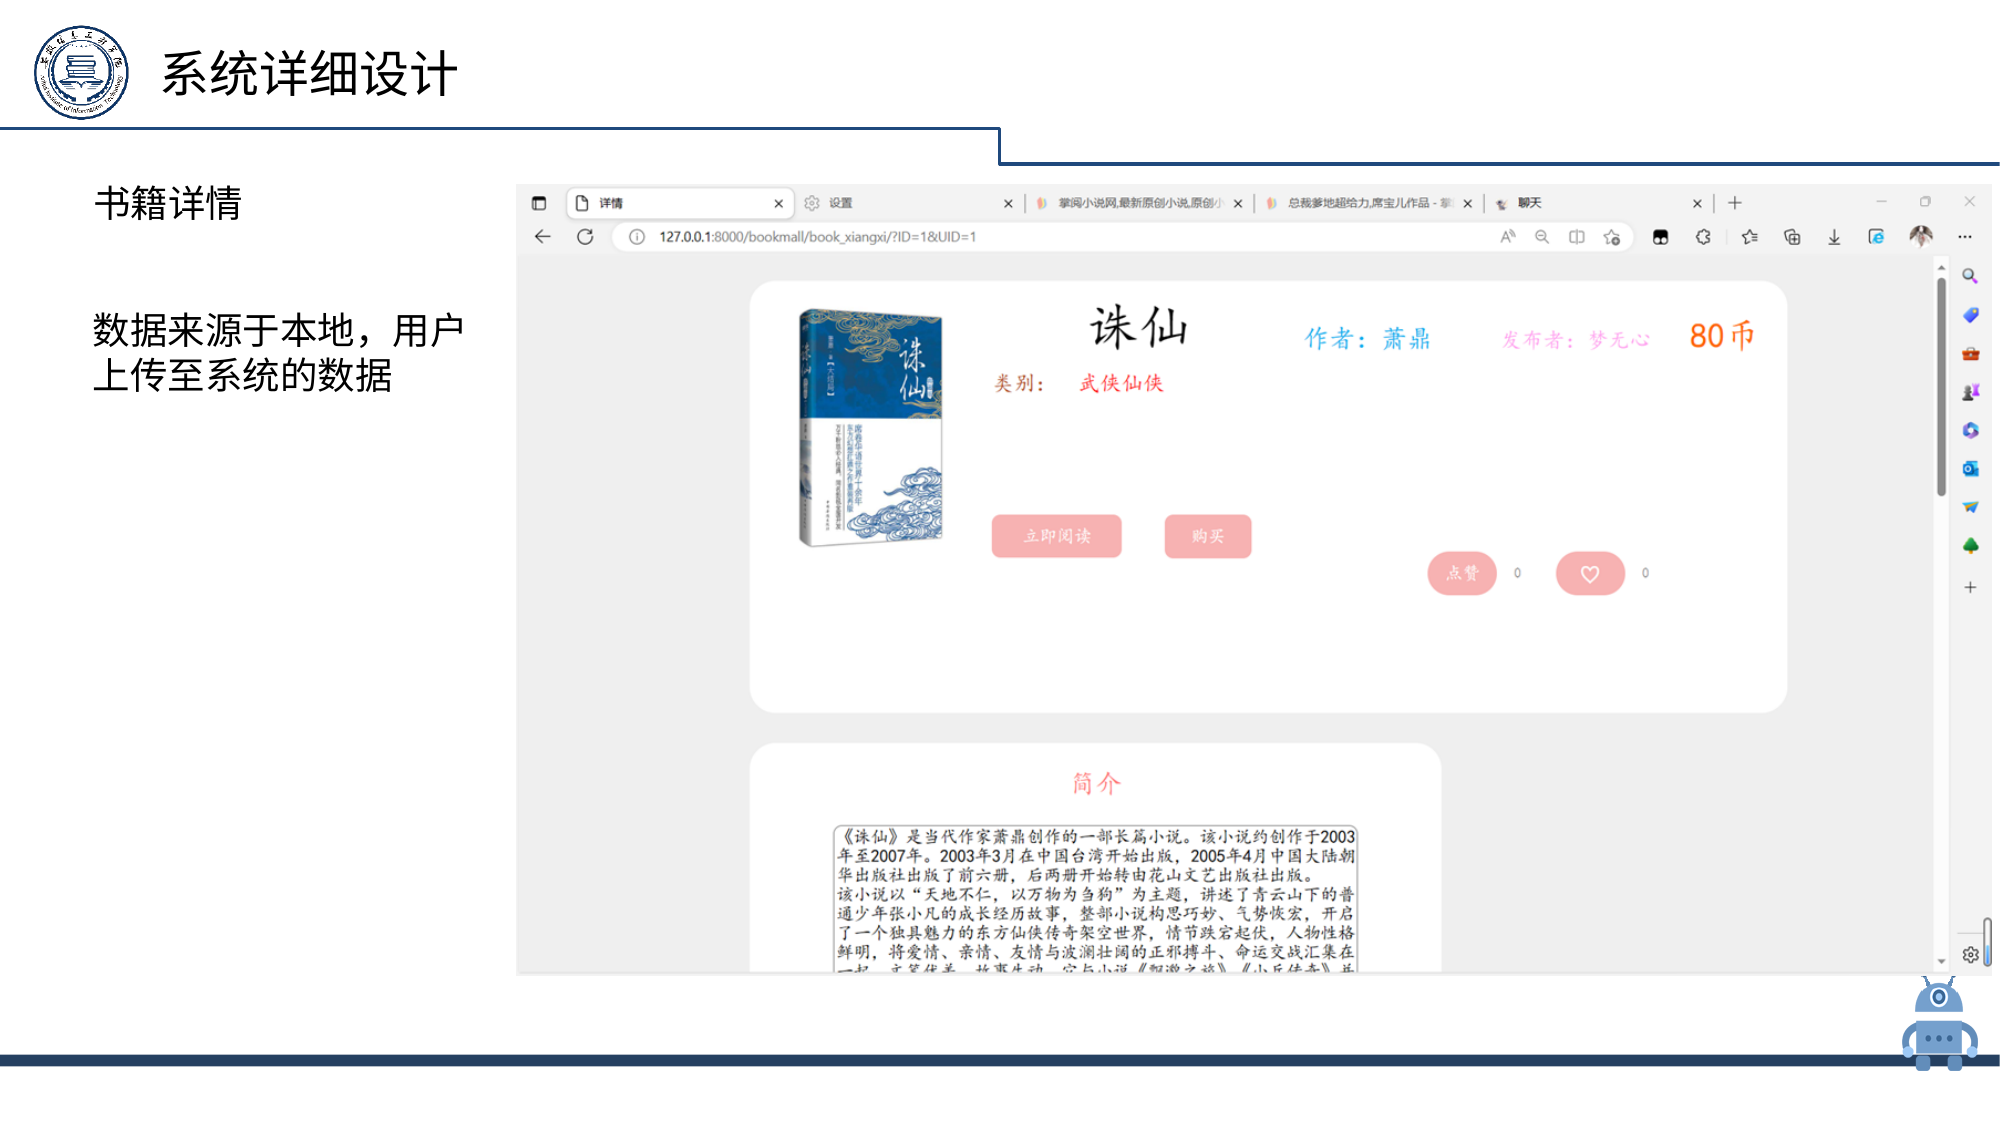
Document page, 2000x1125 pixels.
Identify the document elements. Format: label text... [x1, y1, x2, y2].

title 系统详细设计 [144, 34, 818, 106]
picture [1887, 977, 1993, 1079]
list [516, 184, 1993, 977]
text_box 书籍详情 [78, 172, 634, 233]
picture [15, 23, 146, 121]
text_box 数据来源于本地，用户上传至系统的数据 [78, 299, 492, 404]
